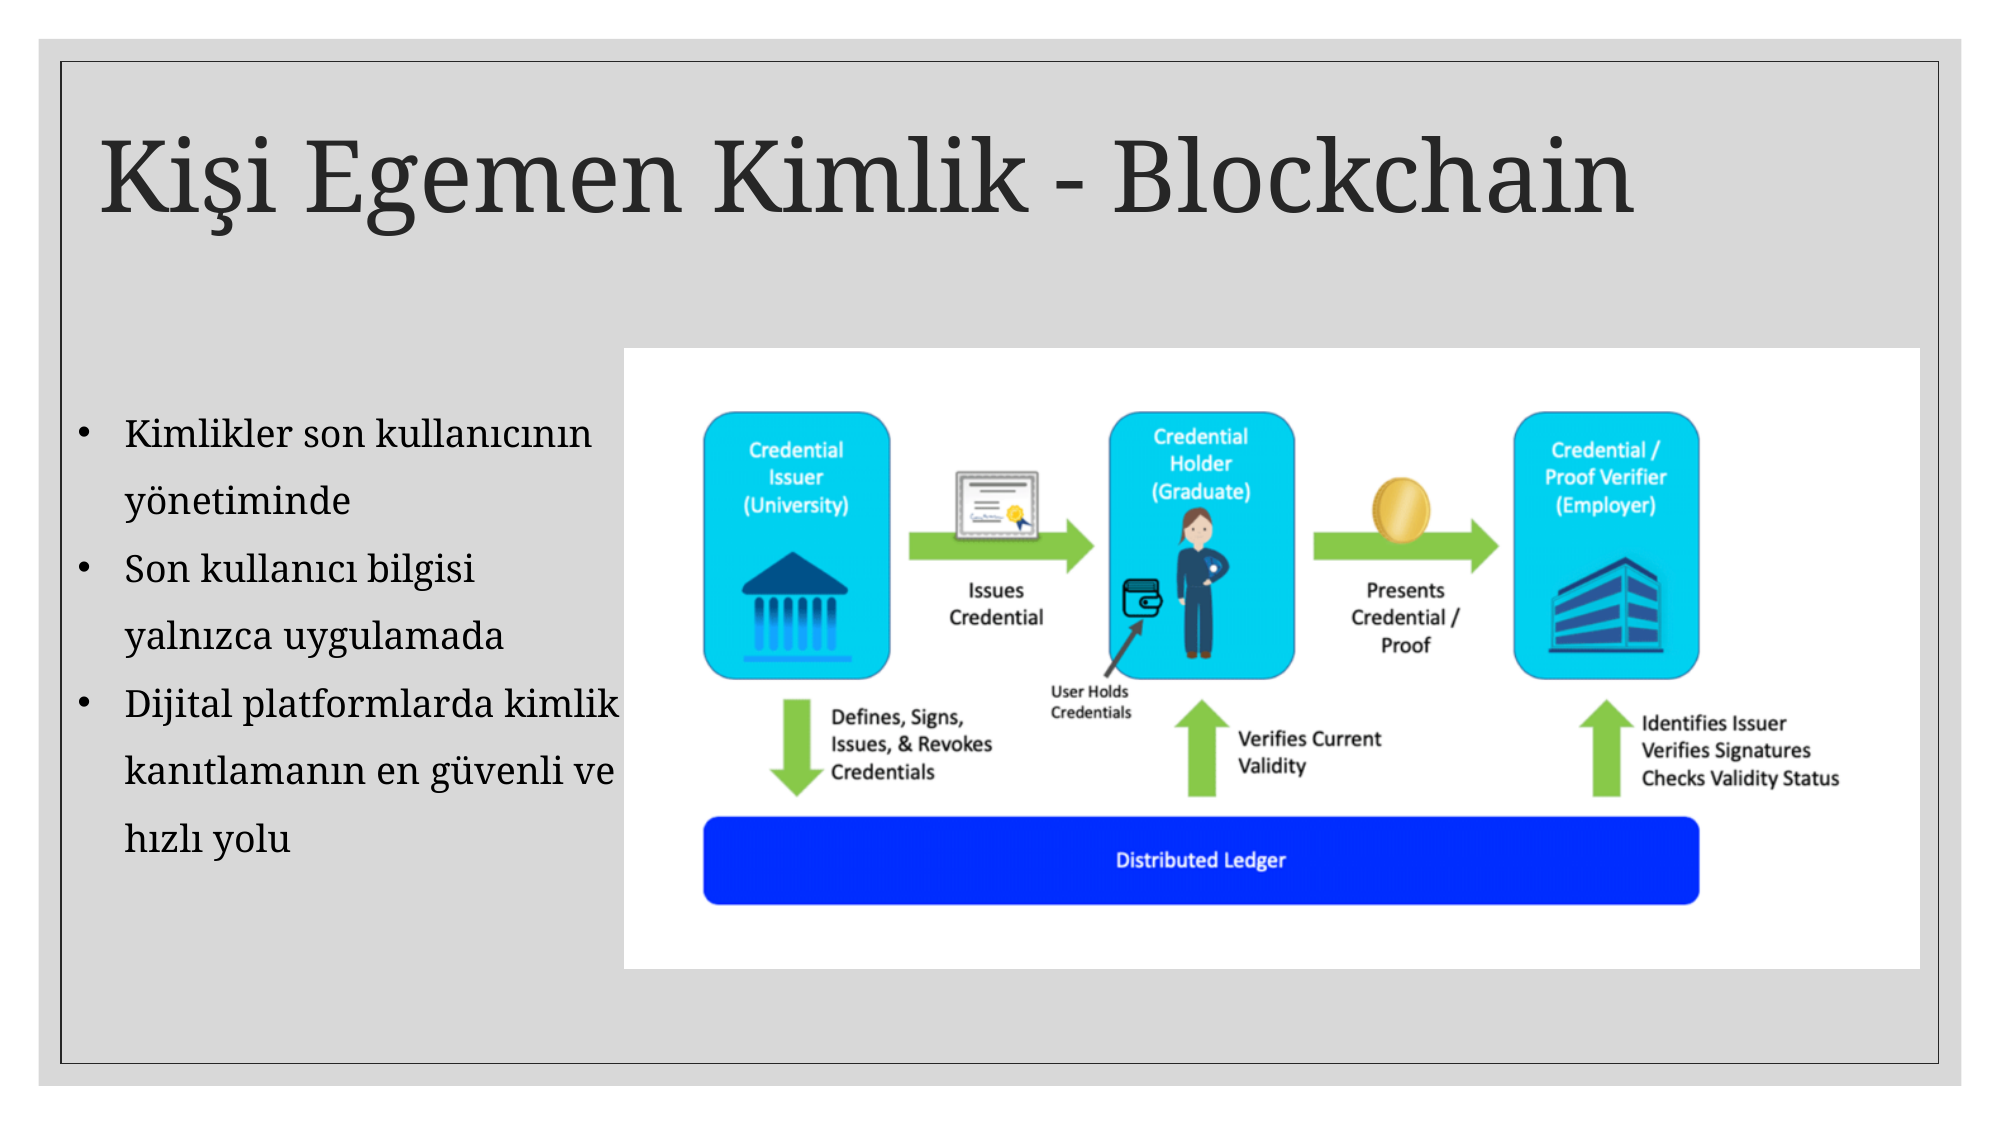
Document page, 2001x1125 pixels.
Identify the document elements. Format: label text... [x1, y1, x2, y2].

text_box Kimlikler son kullanıcının yönetiminde Son kullanıcı bilgisi yalnızca uygulamada Dijital platformlarda kimlik kanıtlamanın en güvenli ve hızlı yolu [63, 379, 619, 912]
title Kişi Egemen Kimlik - Blockchain [83, 67, 1734, 293]
picture [624, 348, 1920, 969]
